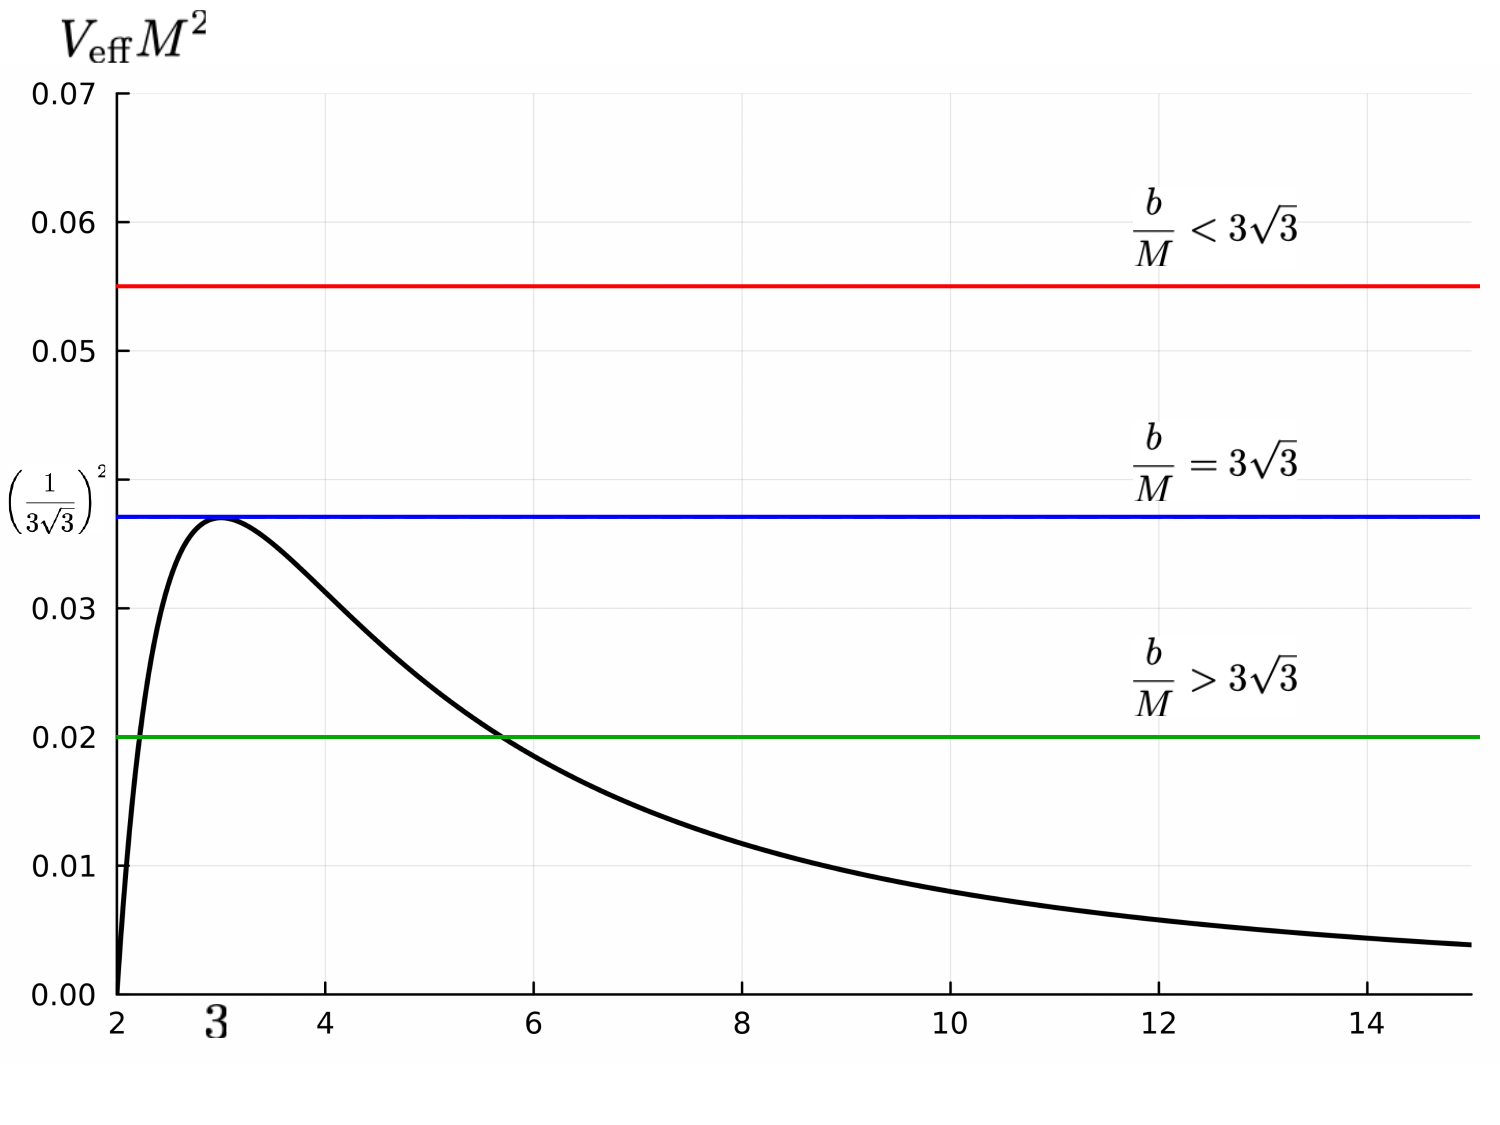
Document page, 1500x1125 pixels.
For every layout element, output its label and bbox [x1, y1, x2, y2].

picture [0, 64, 1500, 1065]
picture [61, 9, 207, 63]
